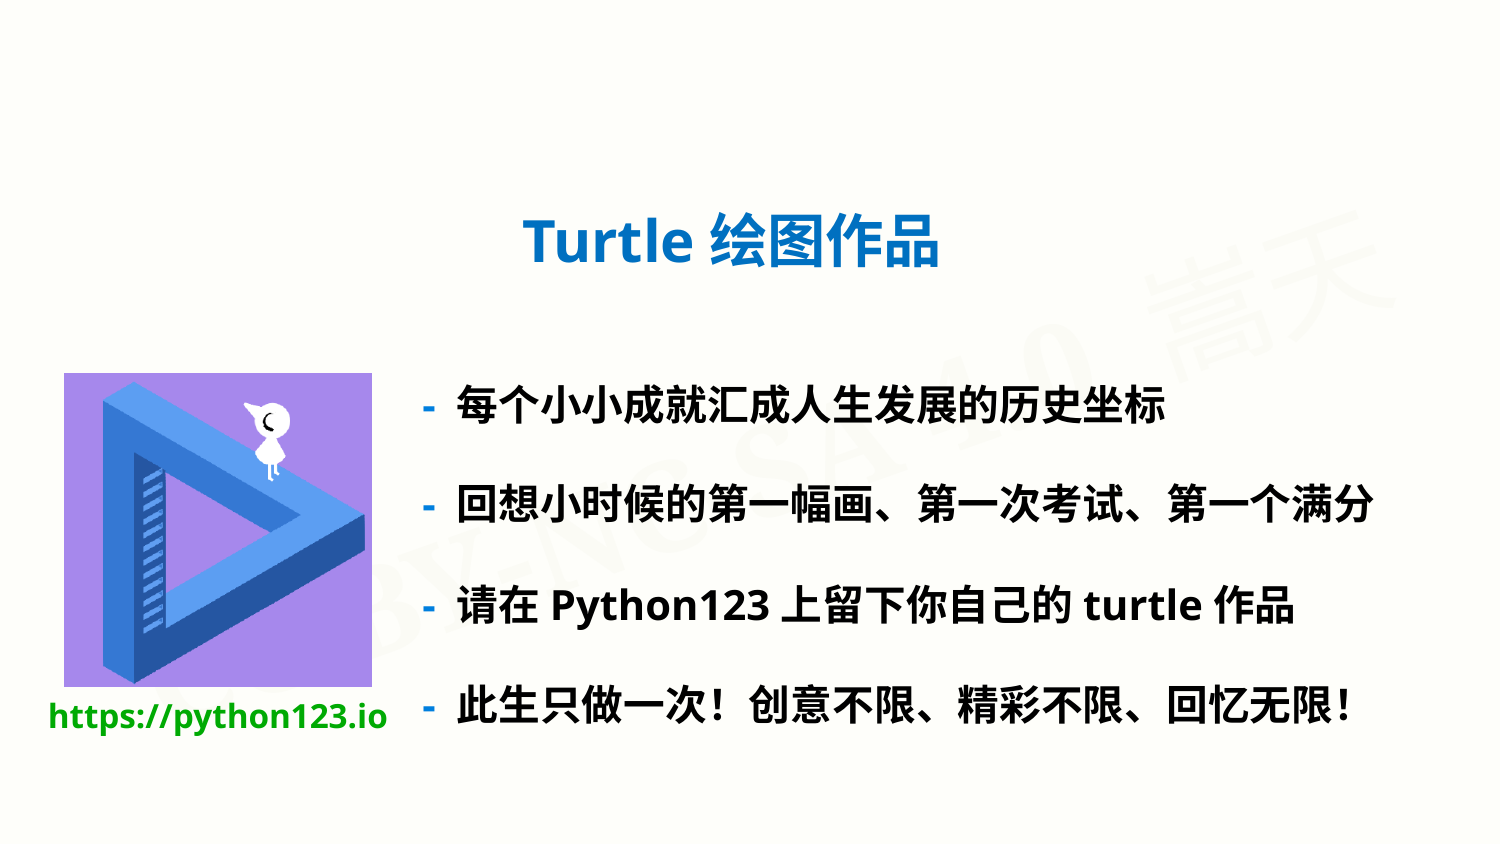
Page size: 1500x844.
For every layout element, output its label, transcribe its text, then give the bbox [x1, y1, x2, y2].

text_box https://python123.io [33, 687, 404, 743]
text_box - 每个小小成就汇成人生发展的历史坐标 - 回想小时候的第一幅画、第一次考试、第一个满分 - 请在Python123上留下你自己的turtle作品 - 此生只做一次！创意不限、精彩不限、回忆无限！ [310, 320, 1410, 736]
text_box Turtle绘图作品 [0, 161, 1483, 282]
picture [64, 373, 373, 688]
